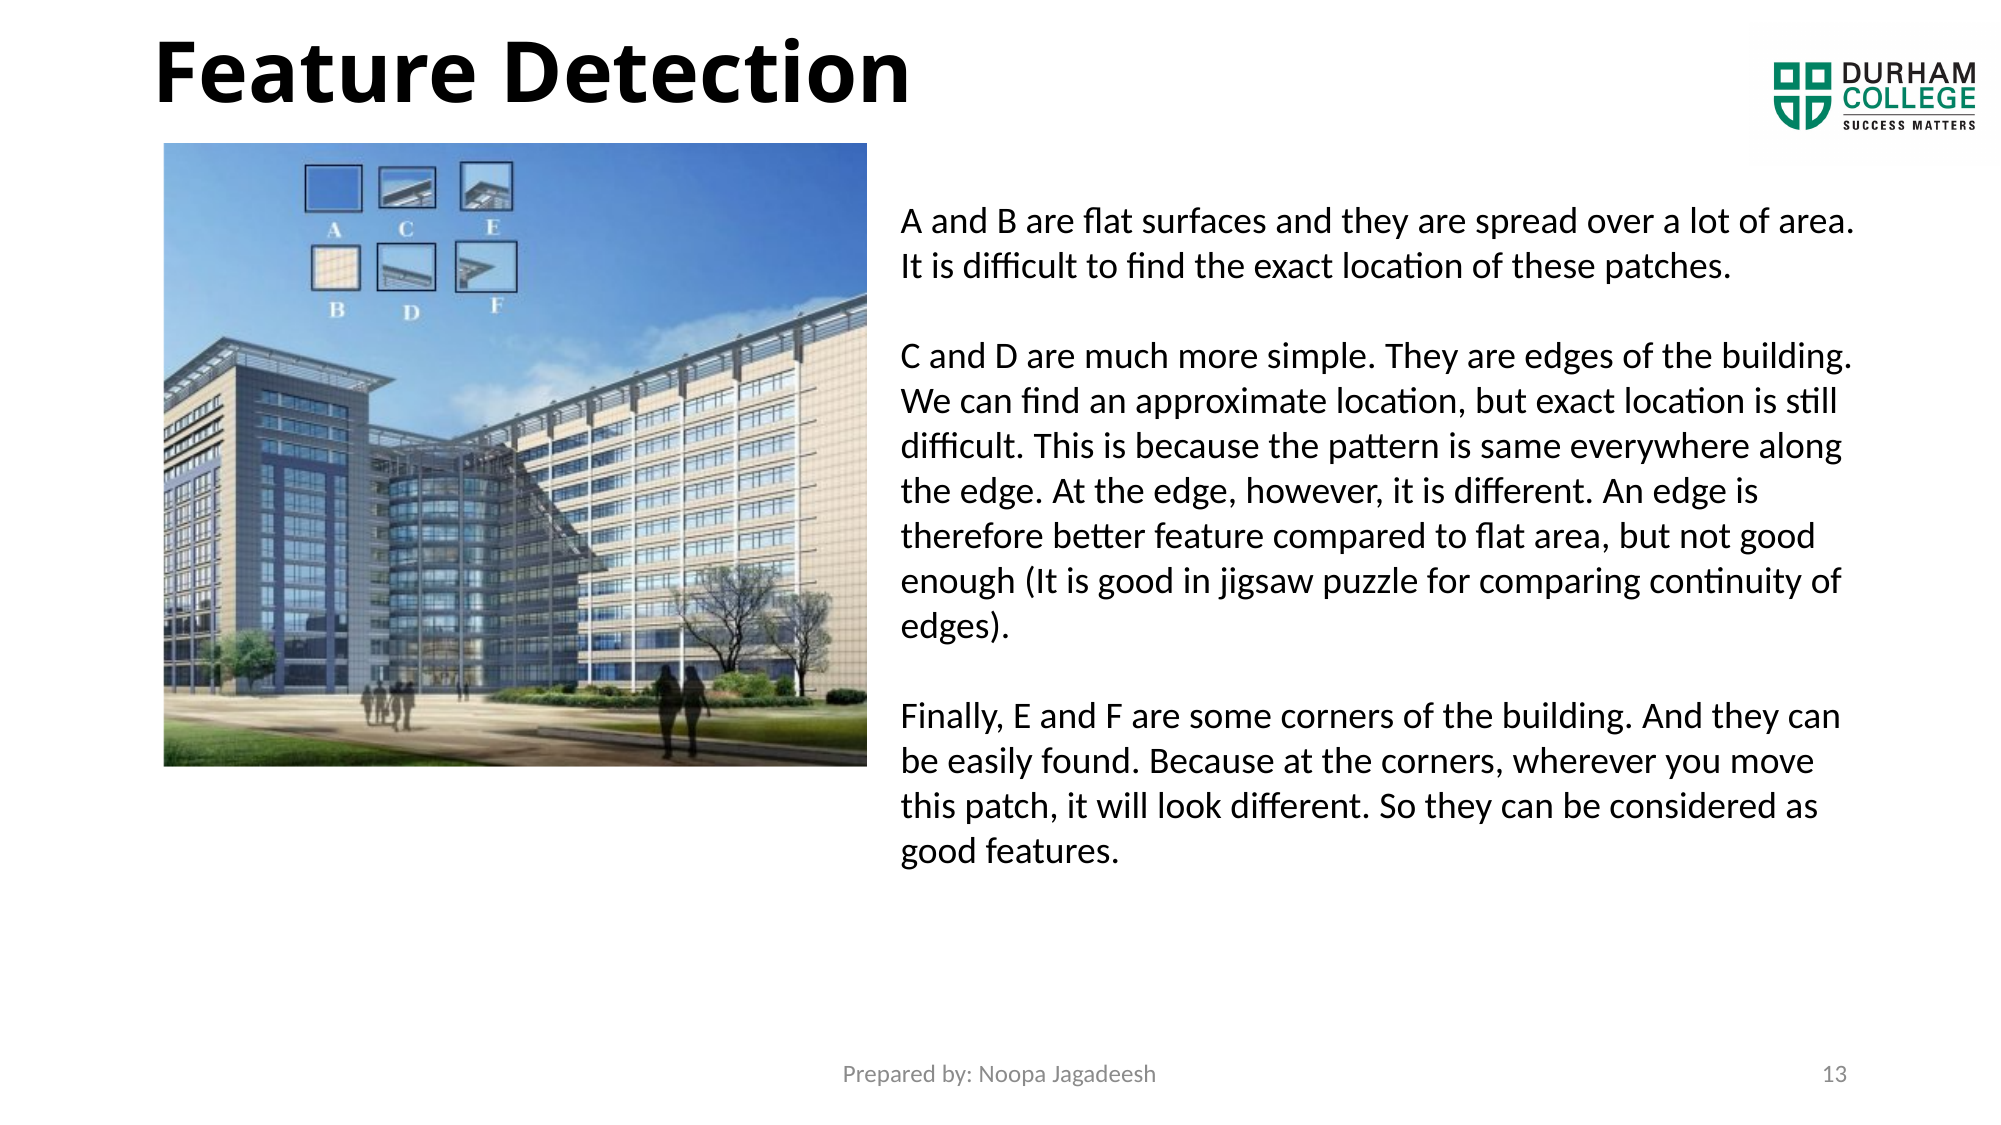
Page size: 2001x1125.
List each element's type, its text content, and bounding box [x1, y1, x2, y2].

picture [161, 143, 867, 770]
footer Prepared by: Noopa Jagadeesh [662, 1042, 1338, 1103]
title Feature Detection [137, 22, 1863, 129]
text_box A and B are flat surfaces and they are spread over a lot of area. It is difficult to find the exact location of these patches. C and D are much more simple. They are edges of the building. We can find an approximate location, but exact location is still difficult. This is because the pattern is same everywhere along the edge. At the edge, however, it is different. An edge is therefore better feature compared to flat area, but not good enough (It is good in jigsaw puzzle for comparing continuity of edges). Finally, E and F are some corners of the building. And they can be easily found. Because at the corners, wherever you move this patch, it will look different. So they can be considered as good features. [885, 143, 1886, 879]
slide_number 13 [1412, 1042, 1863, 1103]
picture [1749, 22, 2000, 166]
